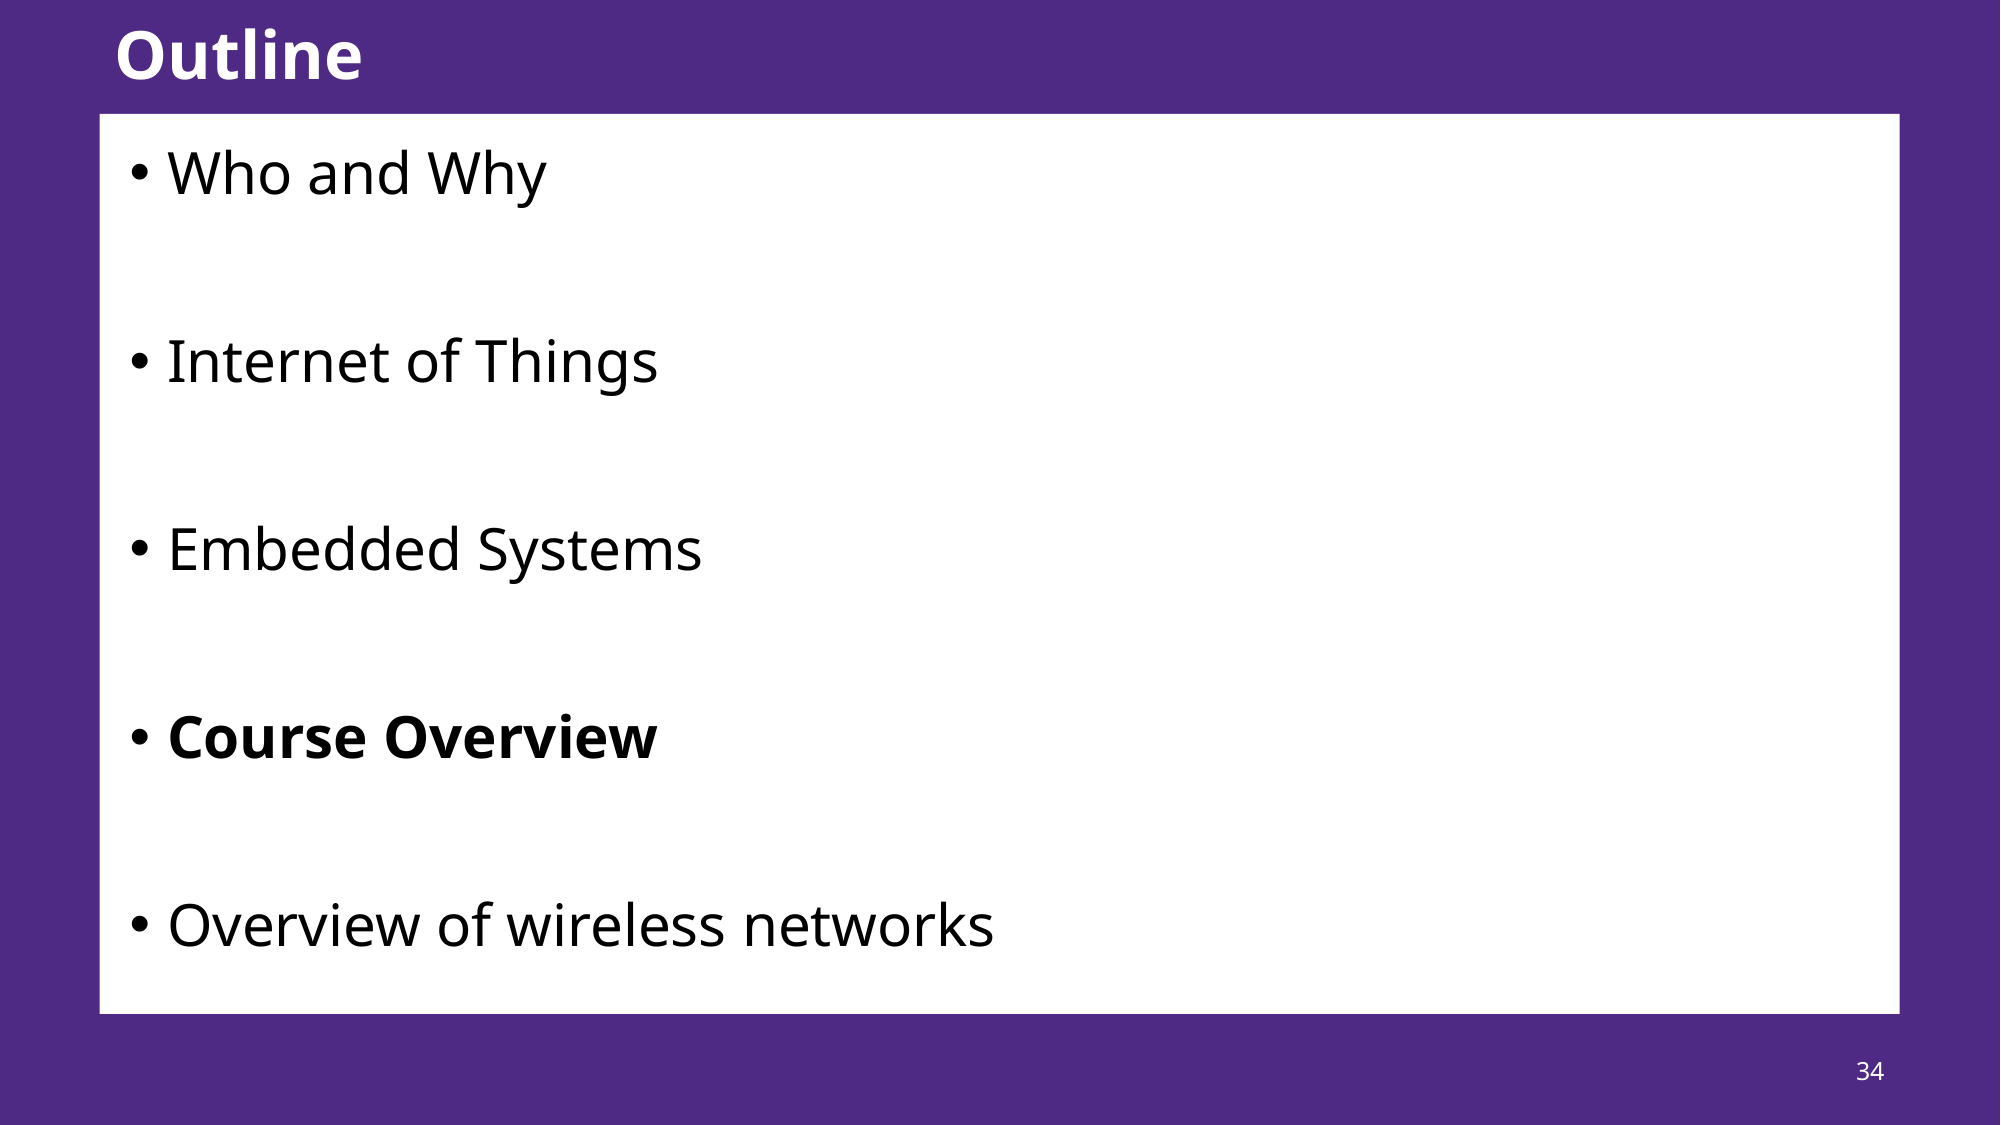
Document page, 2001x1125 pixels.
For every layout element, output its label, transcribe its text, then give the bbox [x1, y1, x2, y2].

title Outline [99, 1, 1900, 114]
slide_number 34 [1749, 1042, 1900, 1103]
list Who and Why Internet of Things Embedded Systems Course Overview Overview of wireless networks [99, 114, 1900, 1014]
